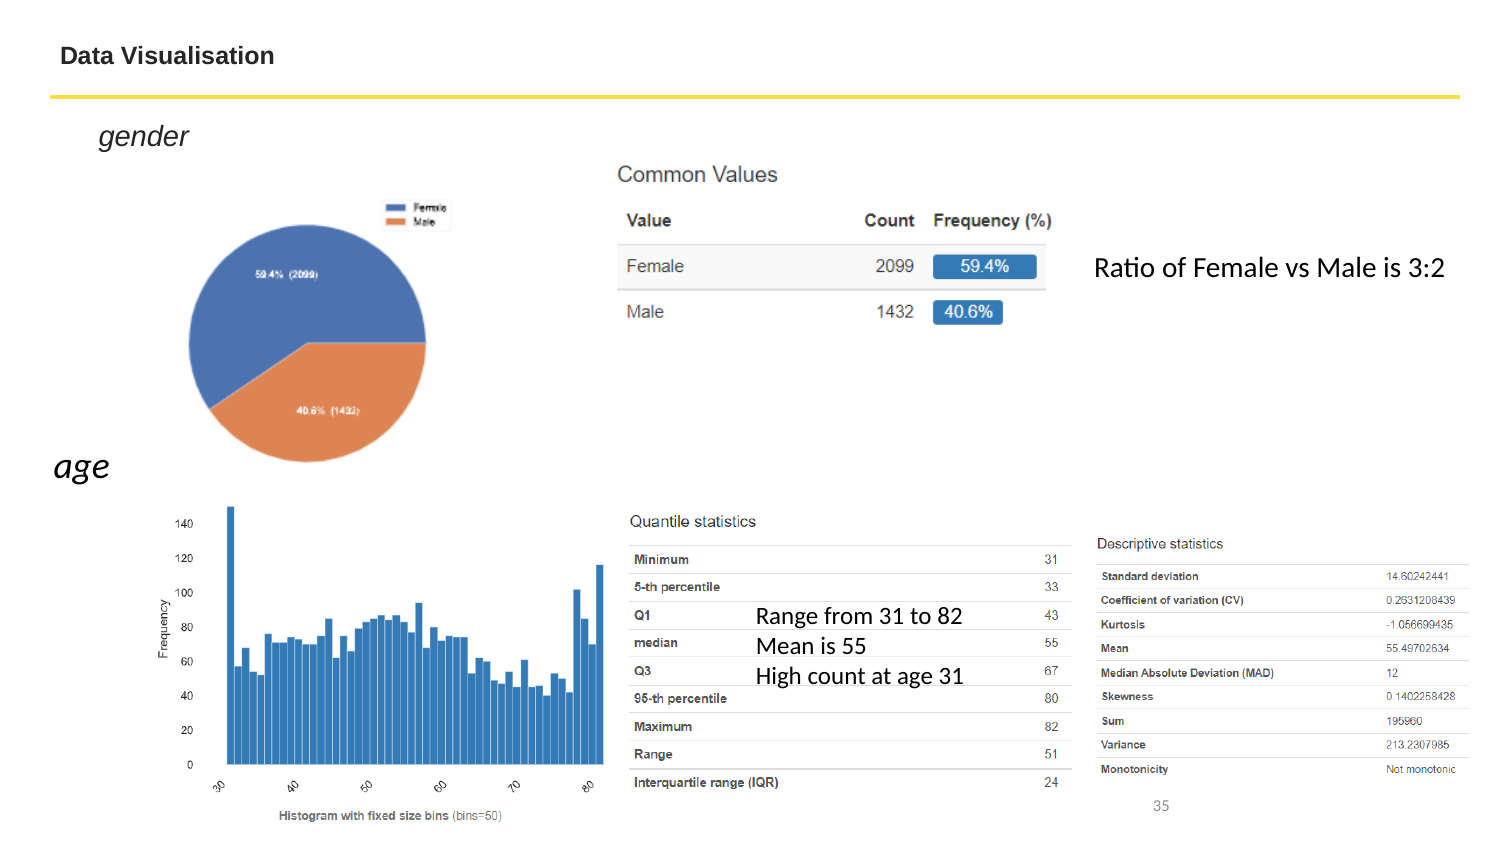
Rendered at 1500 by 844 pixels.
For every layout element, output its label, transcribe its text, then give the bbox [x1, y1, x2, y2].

slide_number 35 [1148, 795, 1174, 844]
picture [621, 506, 1073, 795]
text_box Data Visualisation [57, 39, 546, 70]
picture [186, 192, 459, 474]
picture [1092, 531, 1469, 783]
picture [608, 161, 1060, 341]
text_box age [38, 434, 132, 494]
picture [157, 502, 609, 825]
text_box gender [96, 117, 1414, 153]
text_box Ratio of Female vs Male is 3:2 [1079, 241, 1500, 292]
